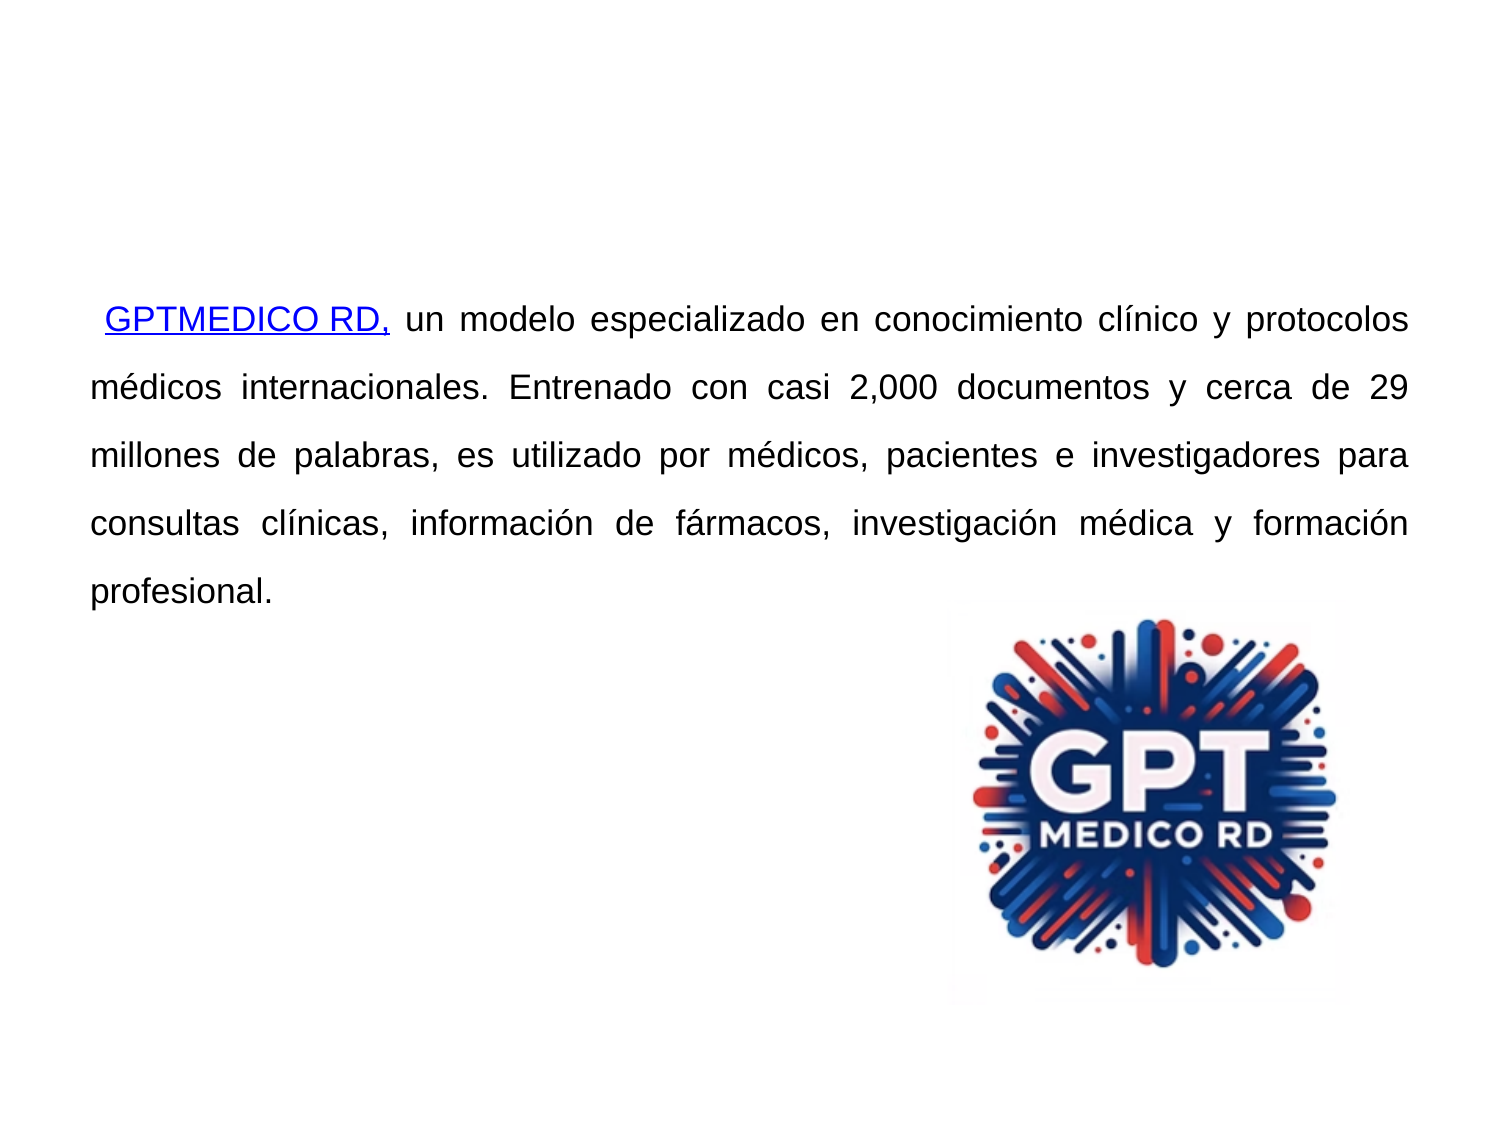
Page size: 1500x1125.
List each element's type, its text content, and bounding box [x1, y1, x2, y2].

picture [947, 600, 1350, 1006]
list GPTMEDICO RD, un modelo especializado en conocimiento clínico y protocolos médicos internacionales. Entrenado con casi 2,000 documentos y cerca de 29 millones de palabras, es utilizado por médicos, pacientes e investigadores para consultas clínicas, información de fármacos, investigación médica y formación profesional. ​ [75, 262, 1425, 1005]
